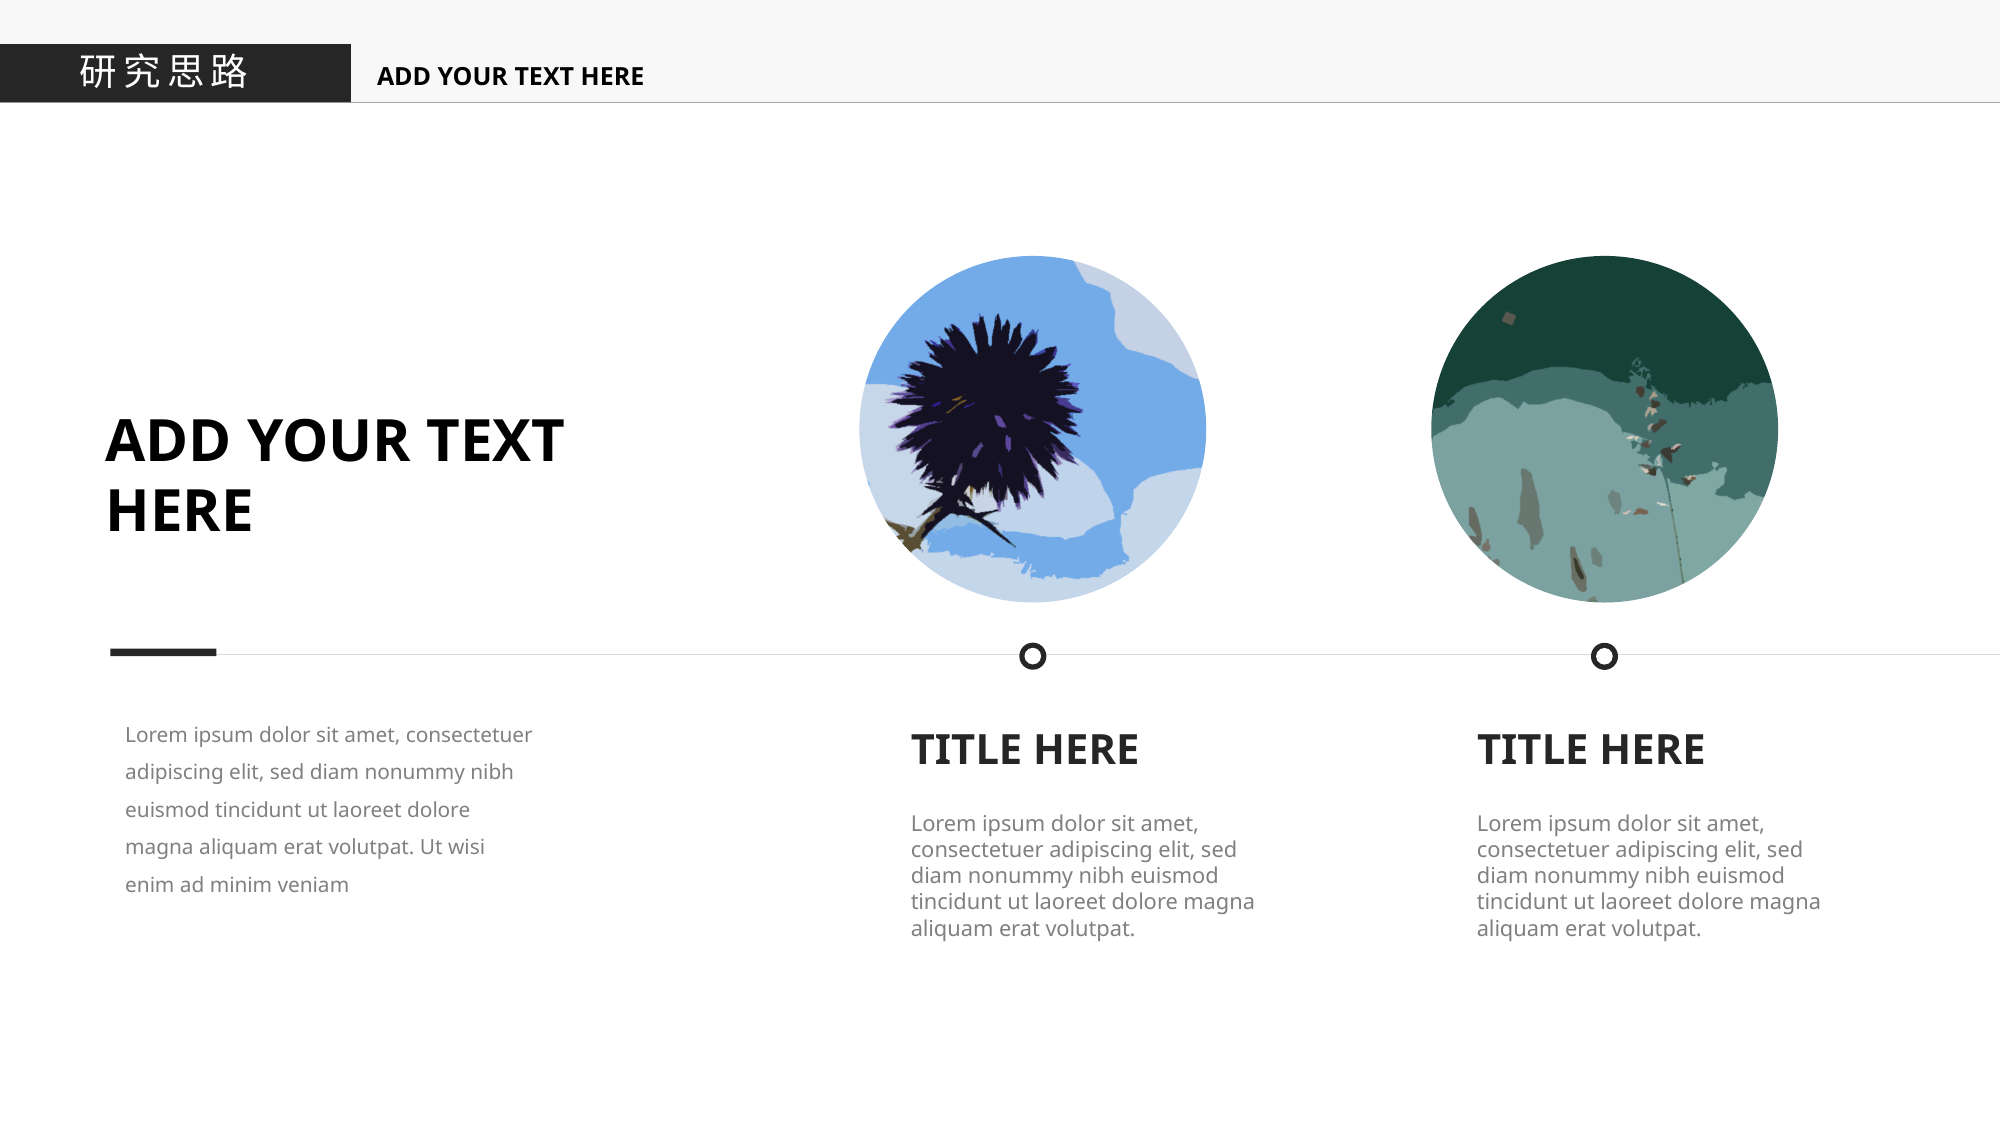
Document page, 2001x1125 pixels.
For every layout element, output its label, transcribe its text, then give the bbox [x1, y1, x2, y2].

text_box TITLE HERE [1462, 715, 1940, 781]
text_box ADD YOUR TEXT HERE [90, 396, 635, 551]
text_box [1590, 642, 1619, 670]
picture [859, 255, 1207, 603]
text_box TITLE HERE [896, 715, 1374, 781]
text_box Lorem ipsum dolor sit amet, consectetuer adipiscing elit, sed diam nonummy nibh euismod tincidunt ut laoreet dolore magna aliquam erat volutpat. [896, 801, 1306, 948]
text_box [109, 648, 217, 657]
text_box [1019, 642, 1047, 670]
text_box 研究思路 [65, 40, 308, 101]
text_box Lorem ipsum dolor sit amet, consectetuer adipiscing elit, sed diam nonummy nibh euismod tincidunt ut laoreet dolore magna aliquam erat volutpat. [1462, 801, 1872, 948]
picture [1431, 255, 1779, 603]
text_box Lorem ipsum dolor sit amet, consectetuer adipiscing elit, sed diam nonummy nibh euismod tincidunt ut laoreet dolore magna aliquam erat volutpat. Ut wisi enim ad minim veniam [110, 701, 552, 904]
text_box ADD YOUR TEXT HERE [362, 53, 824, 98]
